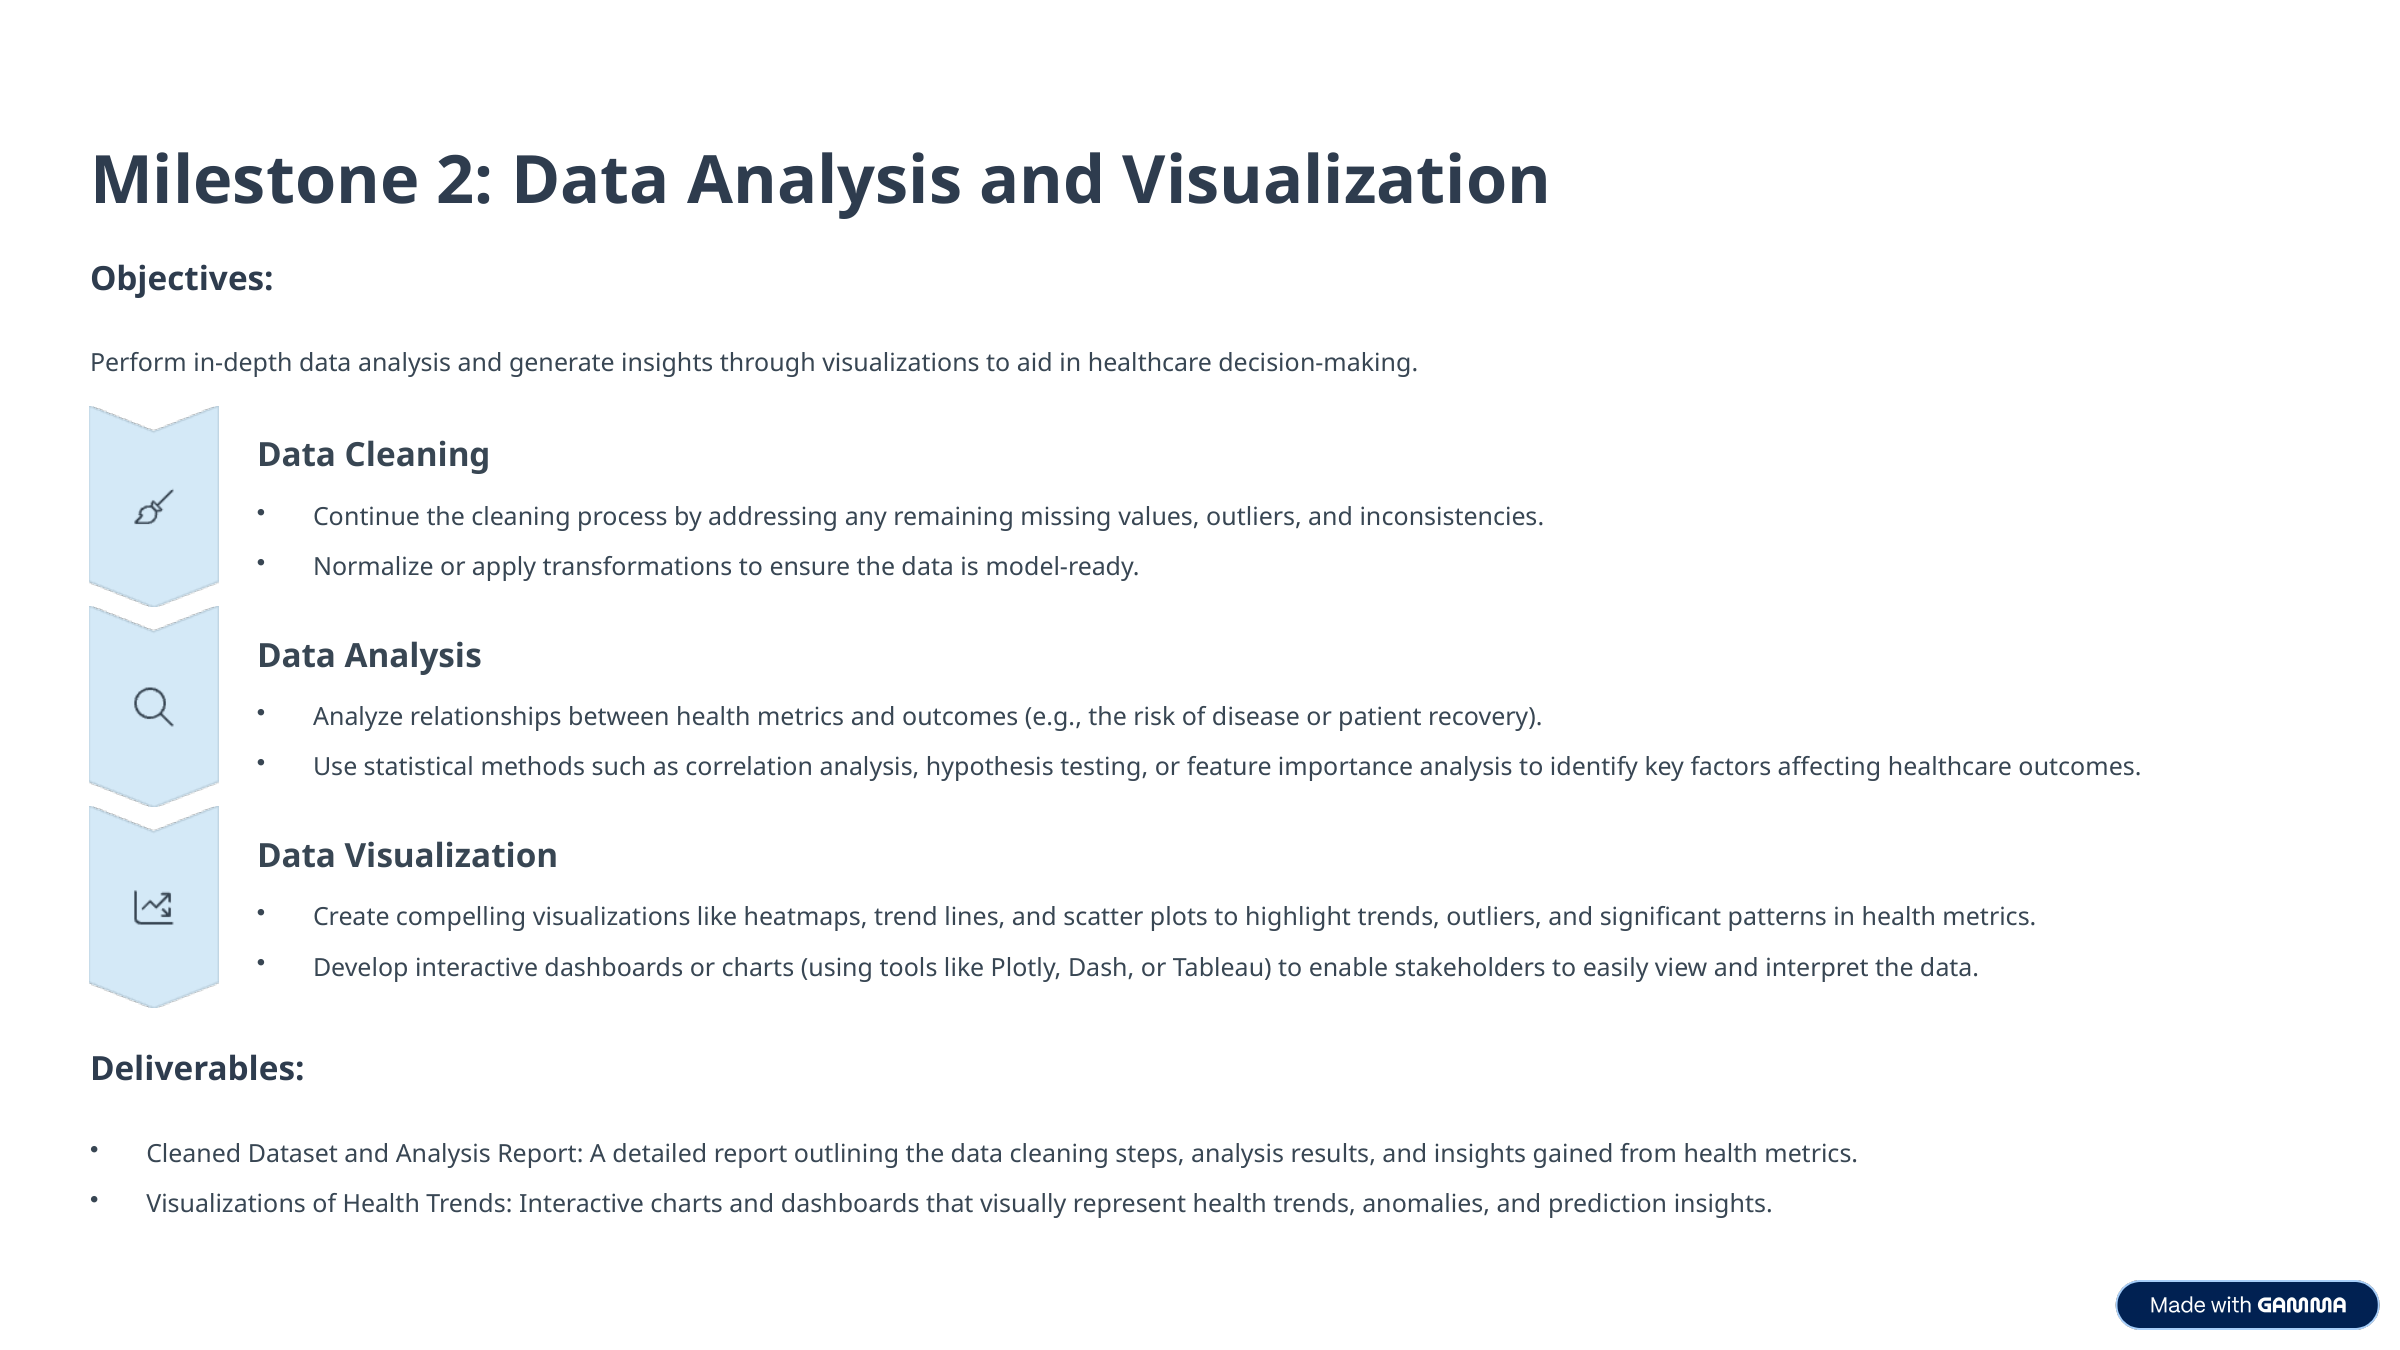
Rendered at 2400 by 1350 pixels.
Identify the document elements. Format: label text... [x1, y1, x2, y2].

text_box Visualizations of Health Trends: Interactive charts and dashboards that visually represent health trends, anomalies, and prediction insights. [89, 1176, 2310, 1218]
text_box Use statistical methods such as correlation analysis, hypothesis testing, or feature importance analysis to identify key factors affecting healthcare outcomes. [256, 739, 2310, 782]
text_box Continue the cleaning process by addressing any remaining missing values, outliers, and inconsistencies. [256, 489, 2310, 531]
text_box Create compelling visualizations like heatmaps, trend lines, and scatter plots to highlight trends, outliers, and significant patterns in health metrics. [256, 890, 2310, 932]
text_box Cleaned Dataset and Analysis Report: A detailed report outlining the data cleaning steps, analysis results, and insights gained from health metrics. [89, 1126, 2310, 1168]
text_box Data Analysis [257, 632, 596, 675]
picture [89, 406, 219, 1008]
text_box Data Cleaning [257, 431, 596, 475]
text_box Normalize or apply transformations to ensure the data is model-ready. [256, 539, 2310, 581]
text_box Develop interactive dashboards or charts (using tools like Plotly, Dash, or Tableau) to enable stakeholders to easily view and interpret the data. [256, 940, 2310, 982]
text_box Perform in-depth data analysis and generate insights through visualizations to aid in healthcare decision-making. [89, 336, 2310, 378]
text_box Deliverables: [89, 1045, 429, 1088]
text_box Milestone 2: Data Analysis and Visualization [89, 132, 1393, 217]
text_box Data Visualization [257, 832, 596, 875]
picture [2106, 1271, 2389, 1339]
text_box Objectives: [89, 255, 429, 298]
text_box Analyze relationships between health metrics and outcomes (e.g., the risk of disease or patient recovery). [256, 689, 2310, 731]
